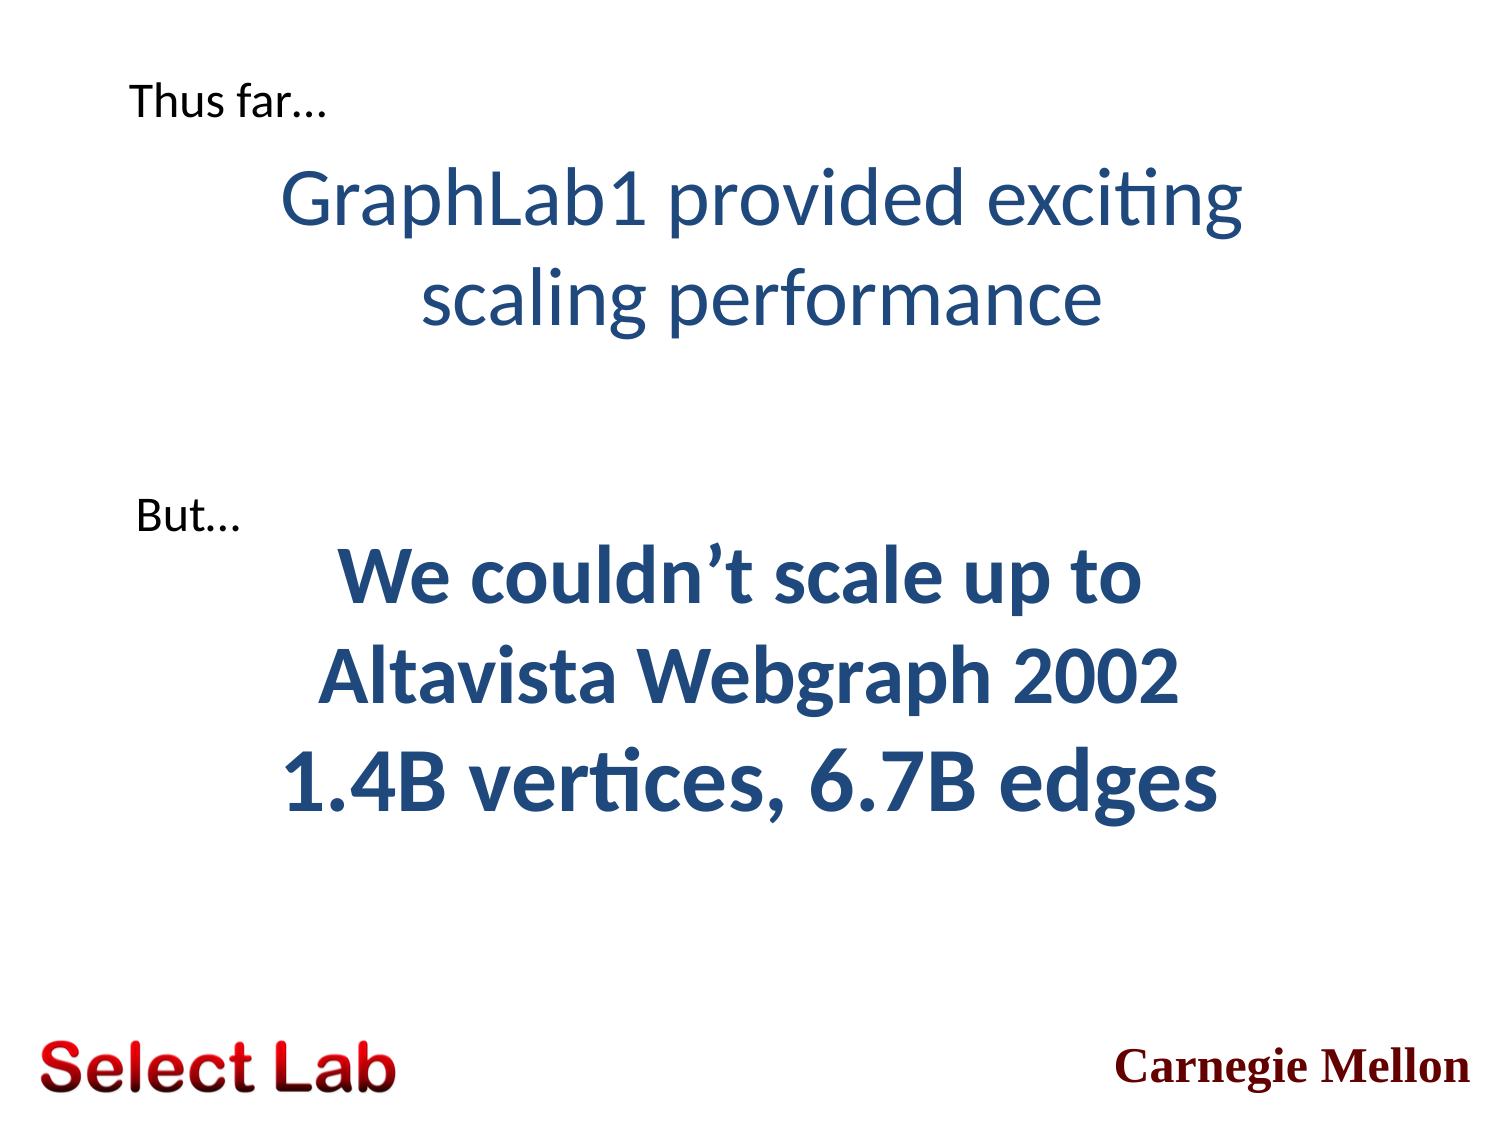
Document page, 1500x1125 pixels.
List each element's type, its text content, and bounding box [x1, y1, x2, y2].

picture [37, 1037, 112, 1100]
text_box Thus far… [114, 60, 342, 135]
text_box We couldn’t scale up to Altavista Webgraph 2002 1.4B vertices, 6.7B edges [112, 562, 1388, 838]
title GraphLab1 provided exciting scaling performance [0, 74, 1500, 351]
subtitle But… [112, 474, 264, 562]
subtitle But… [112, 838, 264, 1125]
picture [264, 1037, 400, 1100]
